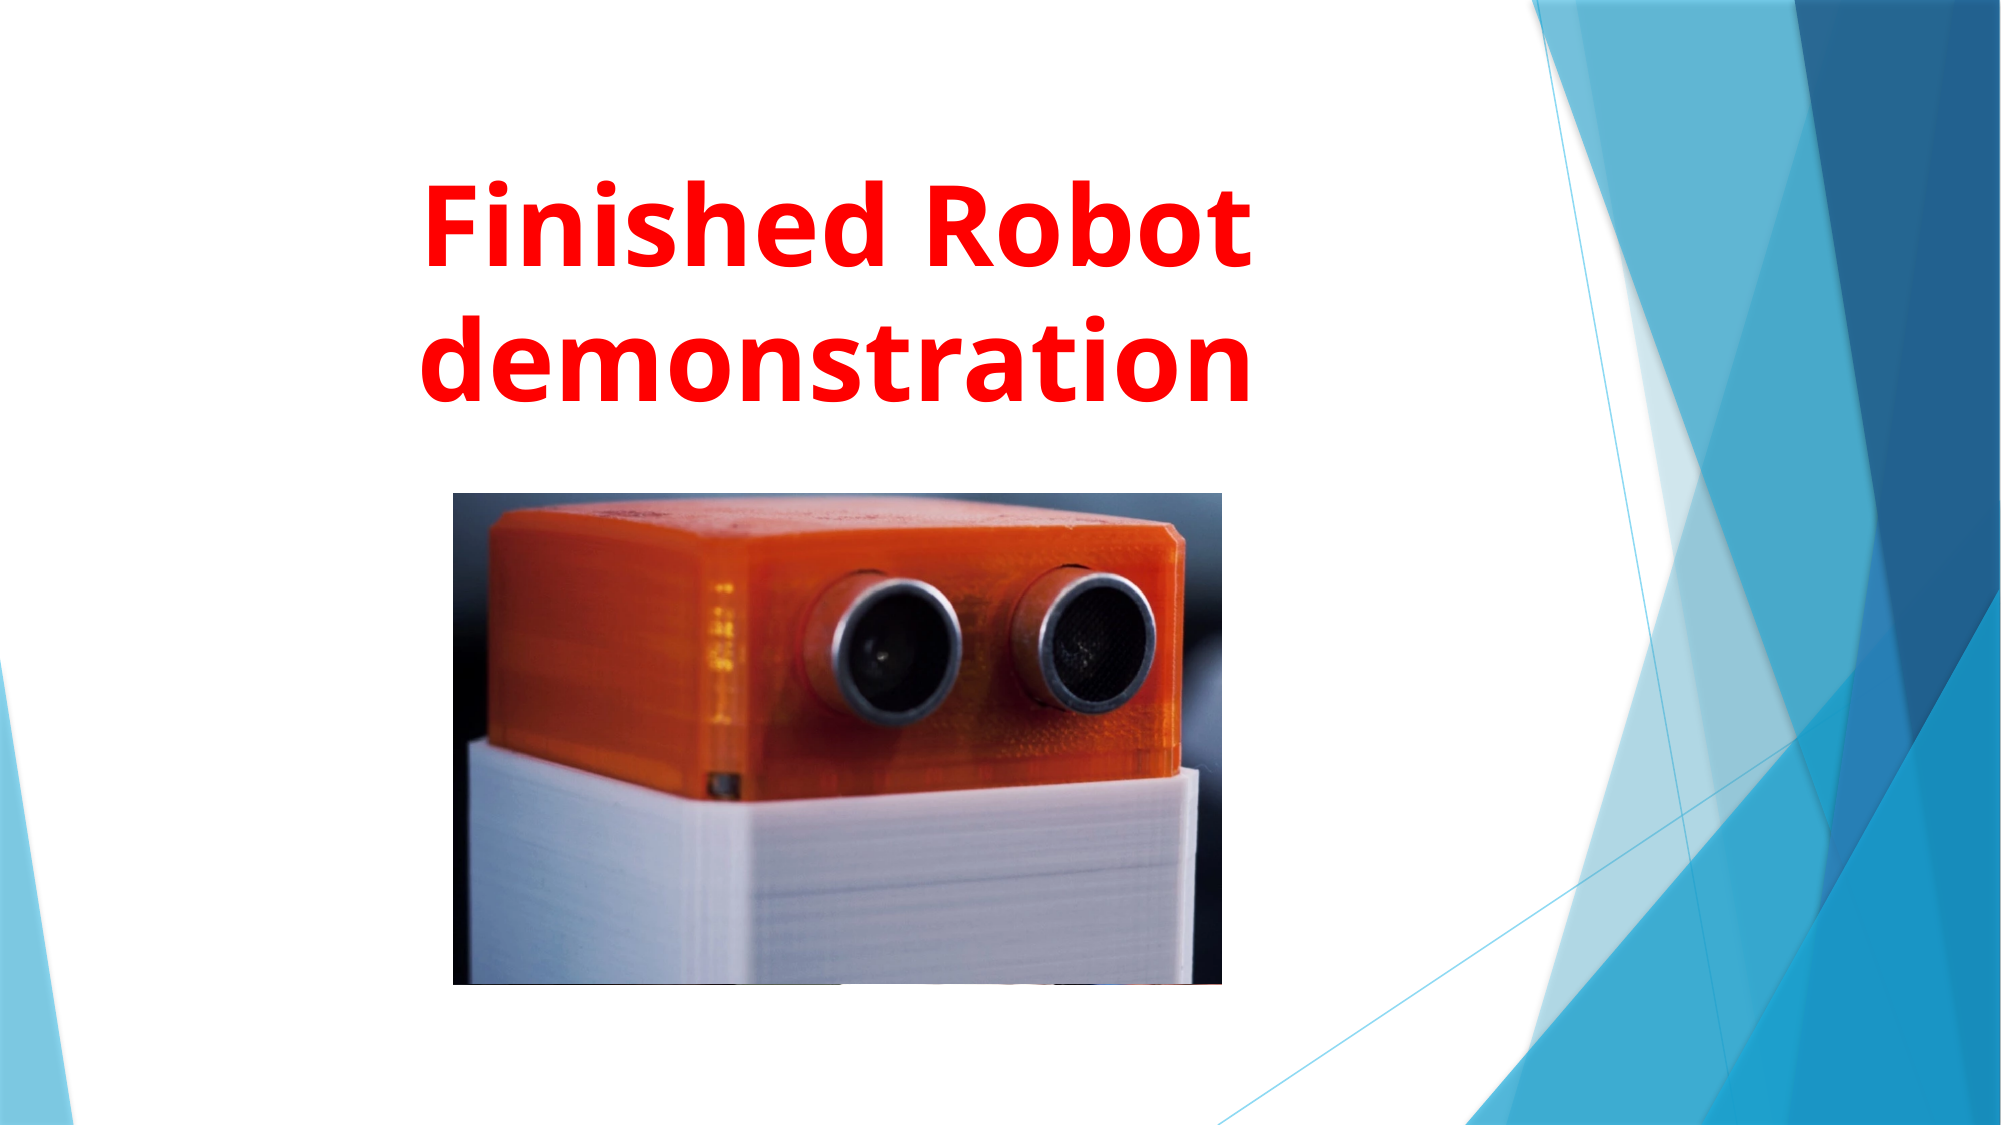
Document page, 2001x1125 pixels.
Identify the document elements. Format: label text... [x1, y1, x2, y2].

picture [452, 493, 1222, 986]
text_box Finished Robot demonstration [402, 146, 1273, 432]
